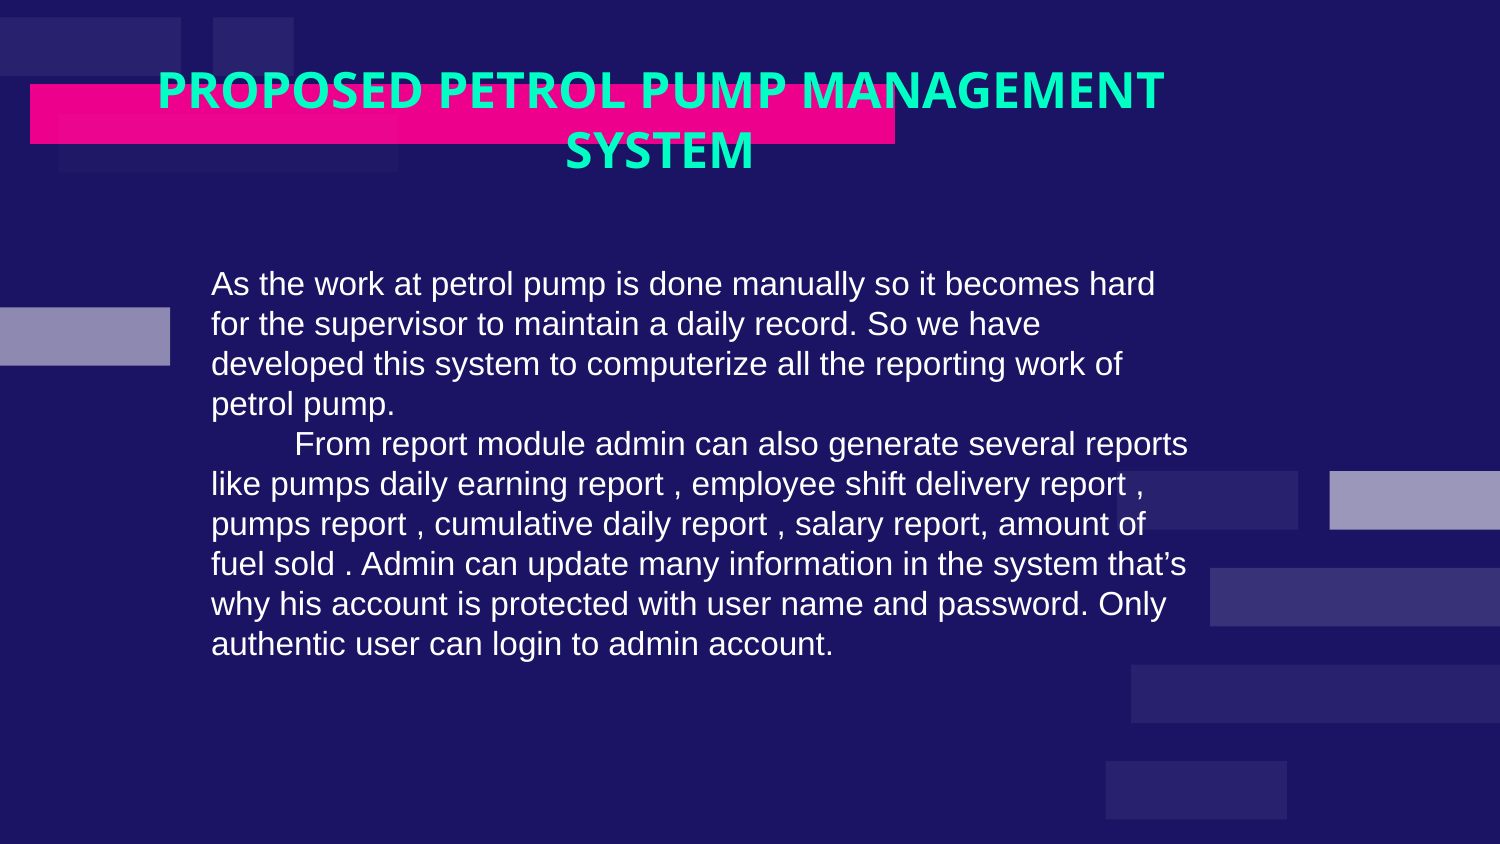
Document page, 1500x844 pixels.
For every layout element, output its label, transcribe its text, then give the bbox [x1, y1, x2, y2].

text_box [0, 17, 399, 366]
title PROPOSED PETROL PUMP MANAGEMENT SYSTEM [402, 43, 1264, 153]
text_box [1105, 470, 1500, 820]
picture [399, 84, 896, 144]
text_box As the work at petrol pump is done manually so it becomes hard for the supervisor to maintain a daily record. So we have developed this system to computerize all the reporting work of petrol pump. From report module admin can also generate several reports like pumps daily earning report , employee shift delivery report , pumps report , cumulative daily report , salary report, amount of fuel sold . Admin can update many information in the system that’s why his account is protected with user name and password. Only authentic user can login to admin account. [196, 255, 1211, 670]
